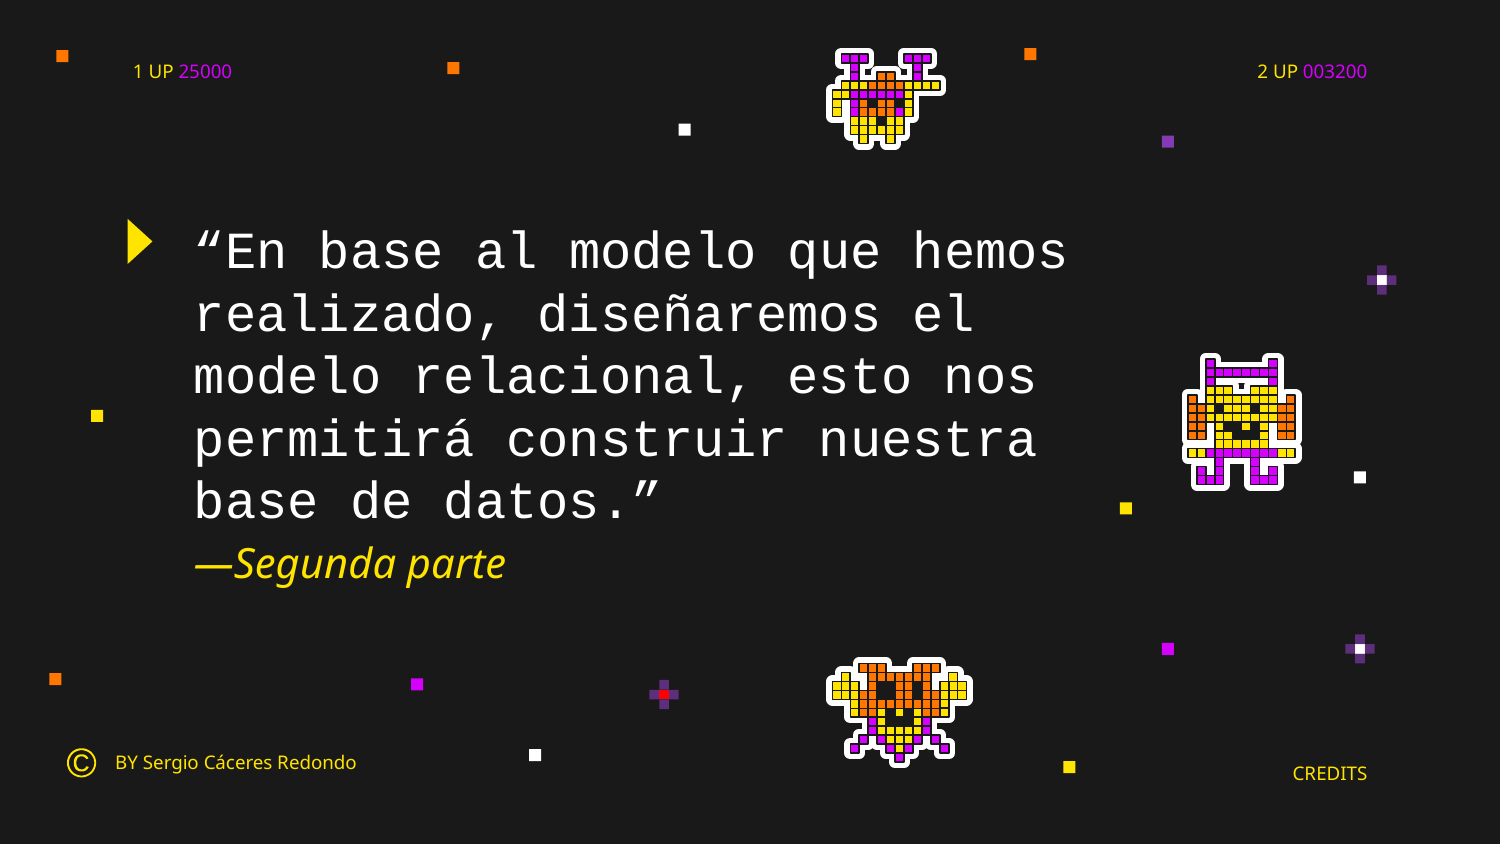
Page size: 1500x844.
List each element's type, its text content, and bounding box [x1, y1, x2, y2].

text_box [1345, 634, 1375, 664]
subtitle CREDITS [1220, 755, 1383, 790]
text_box [411, 678, 424, 691]
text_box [832, 663, 967, 763]
text_box BY Sergio Cáceres Redondo [100, 744, 616, 780]
text_box [1161, 135, 1174, 148]
text_box [127, 218, 153, 264]
subtitle “En base al modelo que hemos realizado, diseñaremos el modelo relacional, esto nos permitirá construir nuestra base de datos.” [178, 230, 1175, 516]
title —Segunda parte [178, 518, 1175, 606]
text_box [678, 123, 691, 136]
subtitle 2 UP 003200 [1144, 53, 1383, 89]
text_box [1187, 358, 1296, 485]
text_box [1119, 502, 1132, 515]
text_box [832, 53, 941, 144]
text_box [1161, 642, 1174, 655]
subtitle 1 UP 25000 [117, 53, 345, 89]
text_box [1353, 471, 1366, 484]
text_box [649, 679, 679, 710]
